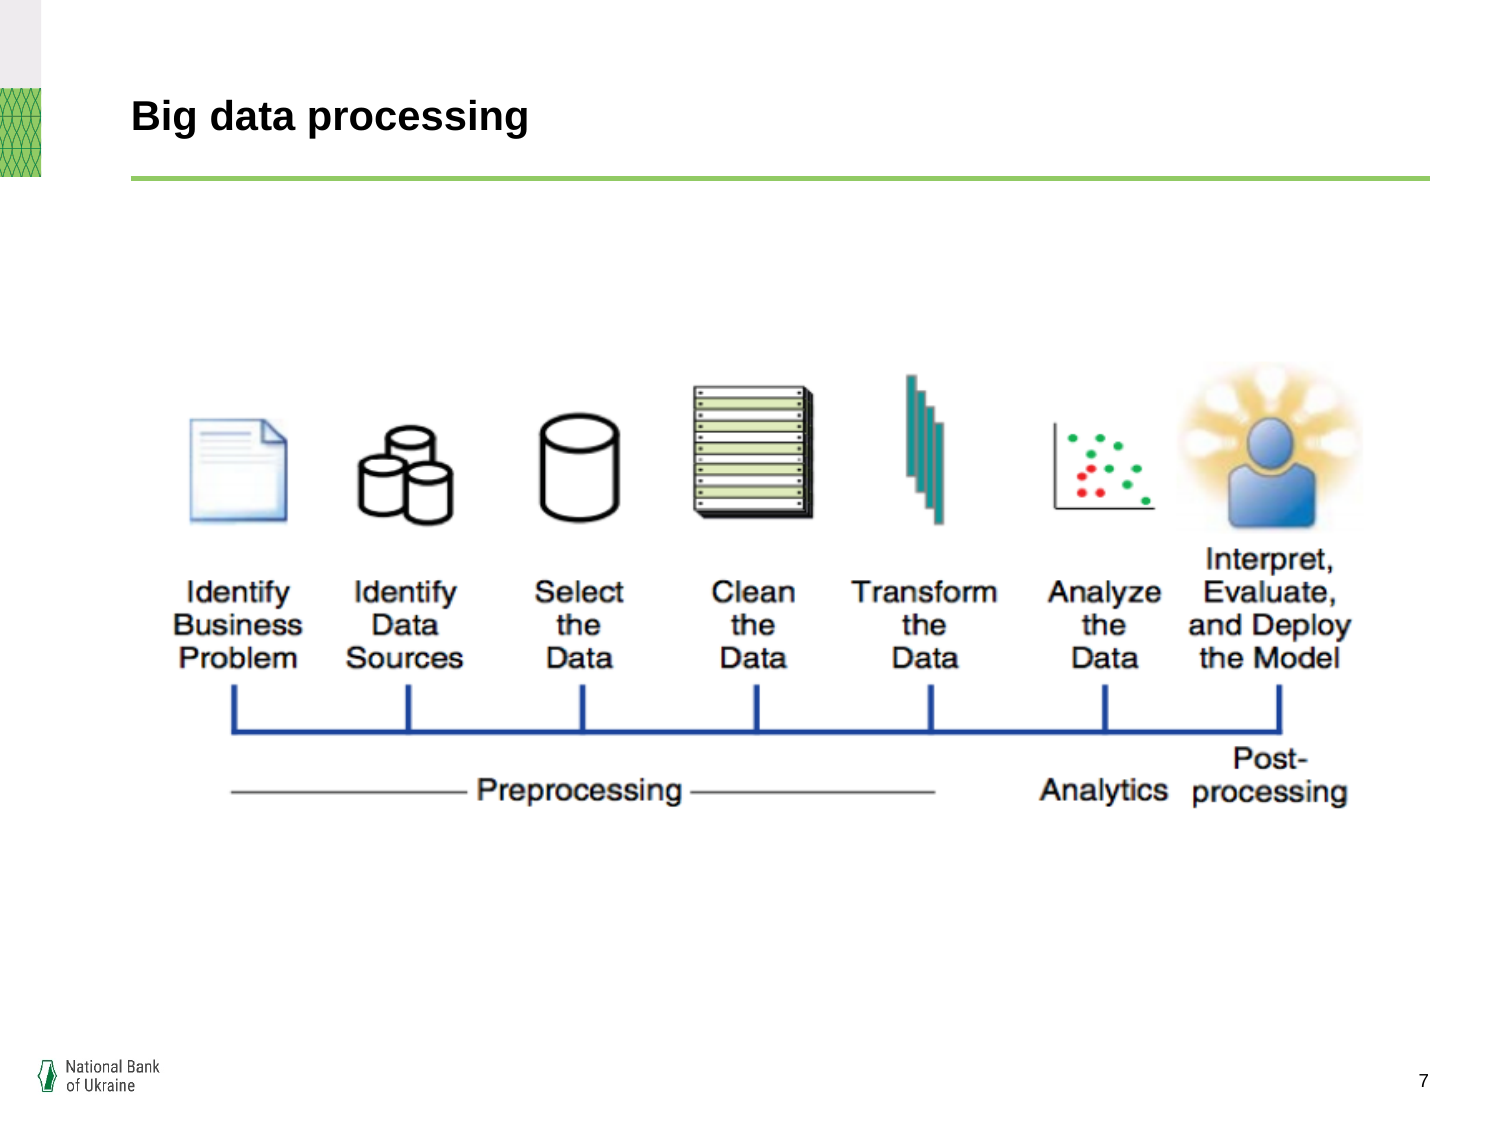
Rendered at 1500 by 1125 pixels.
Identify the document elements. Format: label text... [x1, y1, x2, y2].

slide_number 7 [1222, 1064, 1430, 1095]
picture [97, 355, 1453, 843]
picture [0, 88, 42, 177]
title Big data processing [130, 88, 1430, 140]
picture [29, 1053, 172, 1106]
